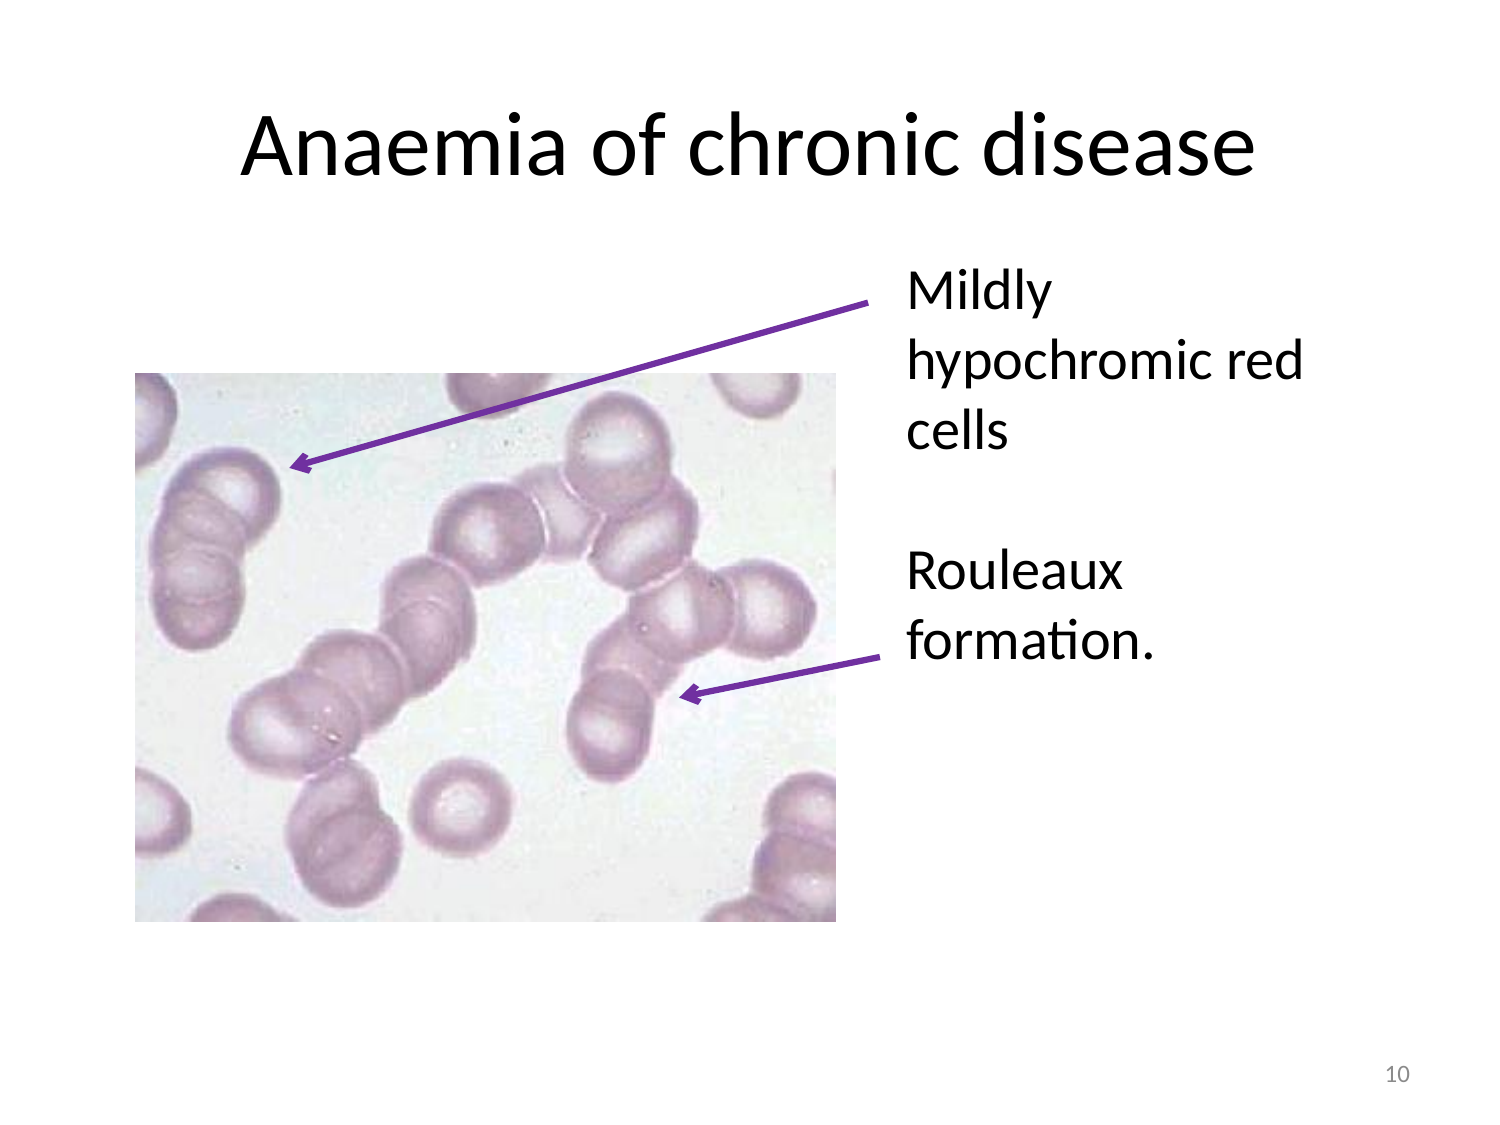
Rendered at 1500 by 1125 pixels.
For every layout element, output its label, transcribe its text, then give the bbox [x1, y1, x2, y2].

text_box Mildly hypochromic red cells Rouleaux formation. [891, 243, 1382, 679]
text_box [678, 656, 881, 698]
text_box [289, 302, 869, 469]
slide_number 10 [1074, 1042, 1425, 1103]
picture [135, 373, 836, 923]
title Anaemia of chronic disease [75, 45, 1425, 233]
